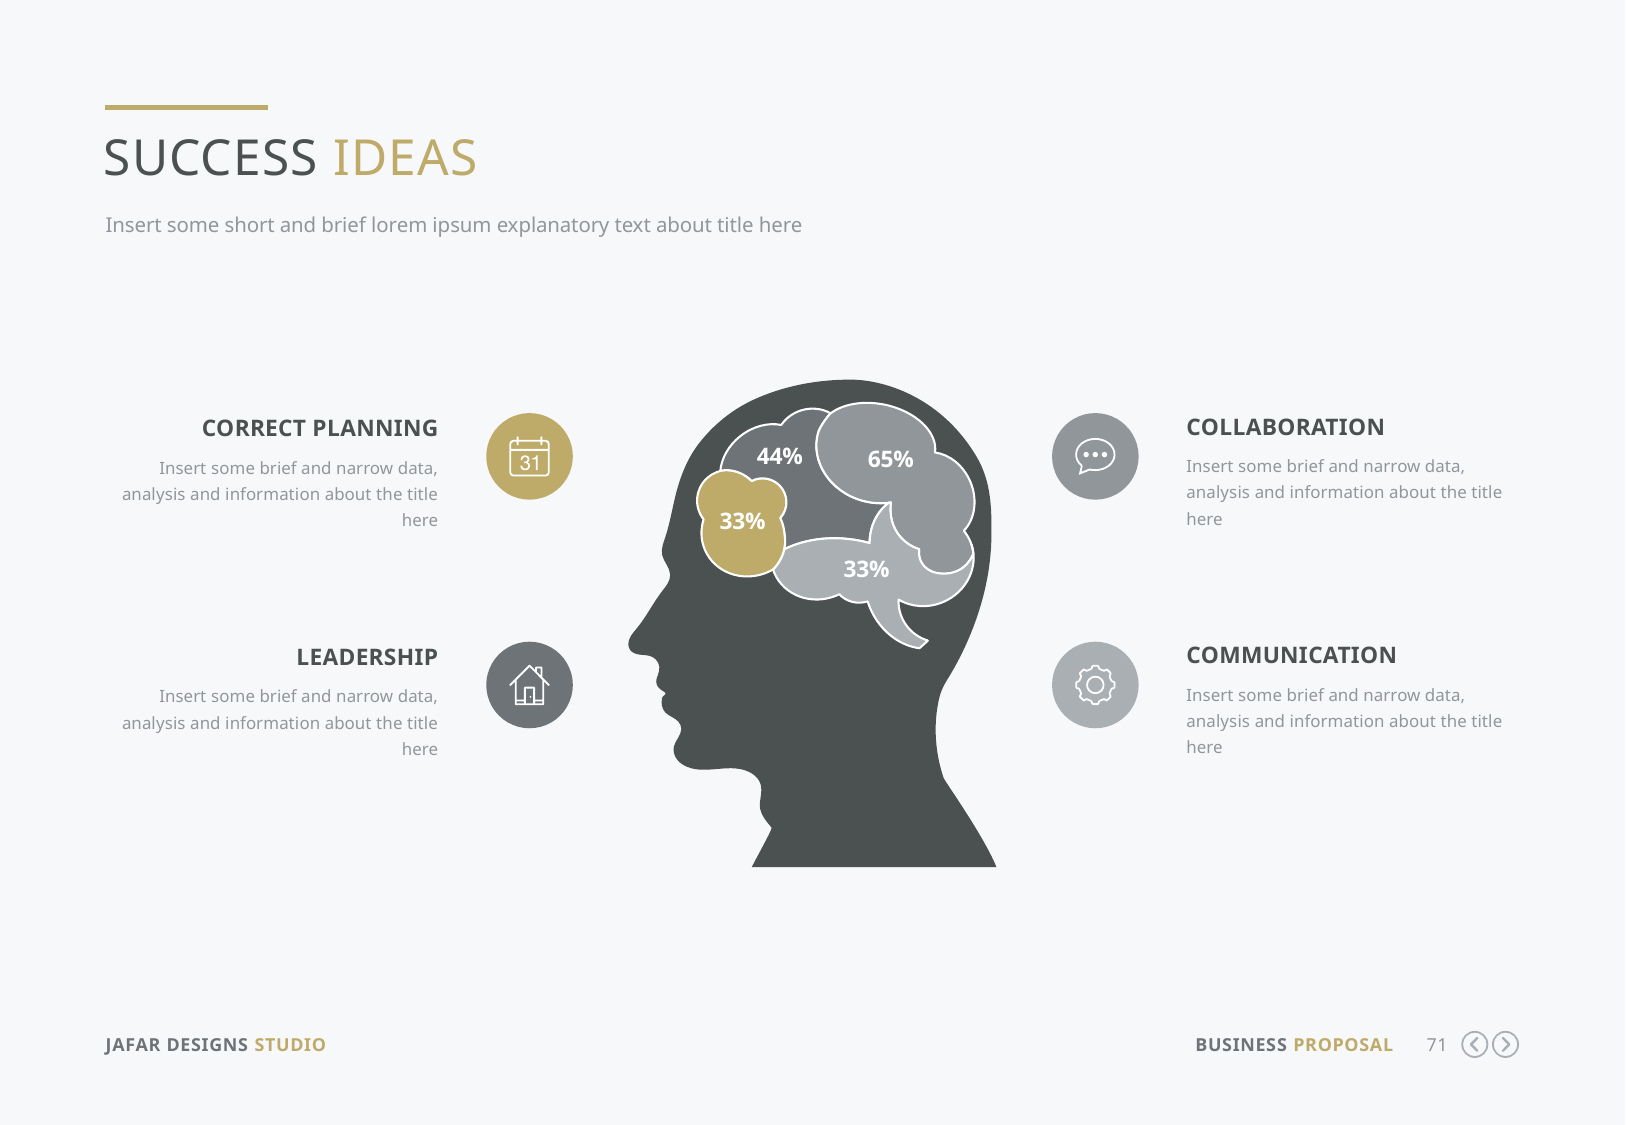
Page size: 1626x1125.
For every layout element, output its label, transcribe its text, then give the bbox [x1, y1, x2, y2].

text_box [105, 413, 439, 505]
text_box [696, 400, 979, 649]
list Success ideas [103, 125, 1518, 188]
list Insert some short and brief lorem ipsum explanatory text about title here [105, 209, 1519, 241]
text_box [486, 413, 573, 500]
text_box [1052, 641, 1139, 729]
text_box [1186, 412, 1519, 504]
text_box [486, 641, 573, 729]
text_box [753, 379, 921, 400]
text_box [1052, 413, 1139, 500]
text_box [105, 642, 439, 734]
text_box [628, 447, 997, 868]
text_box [1186, 640, 1519, 732]
